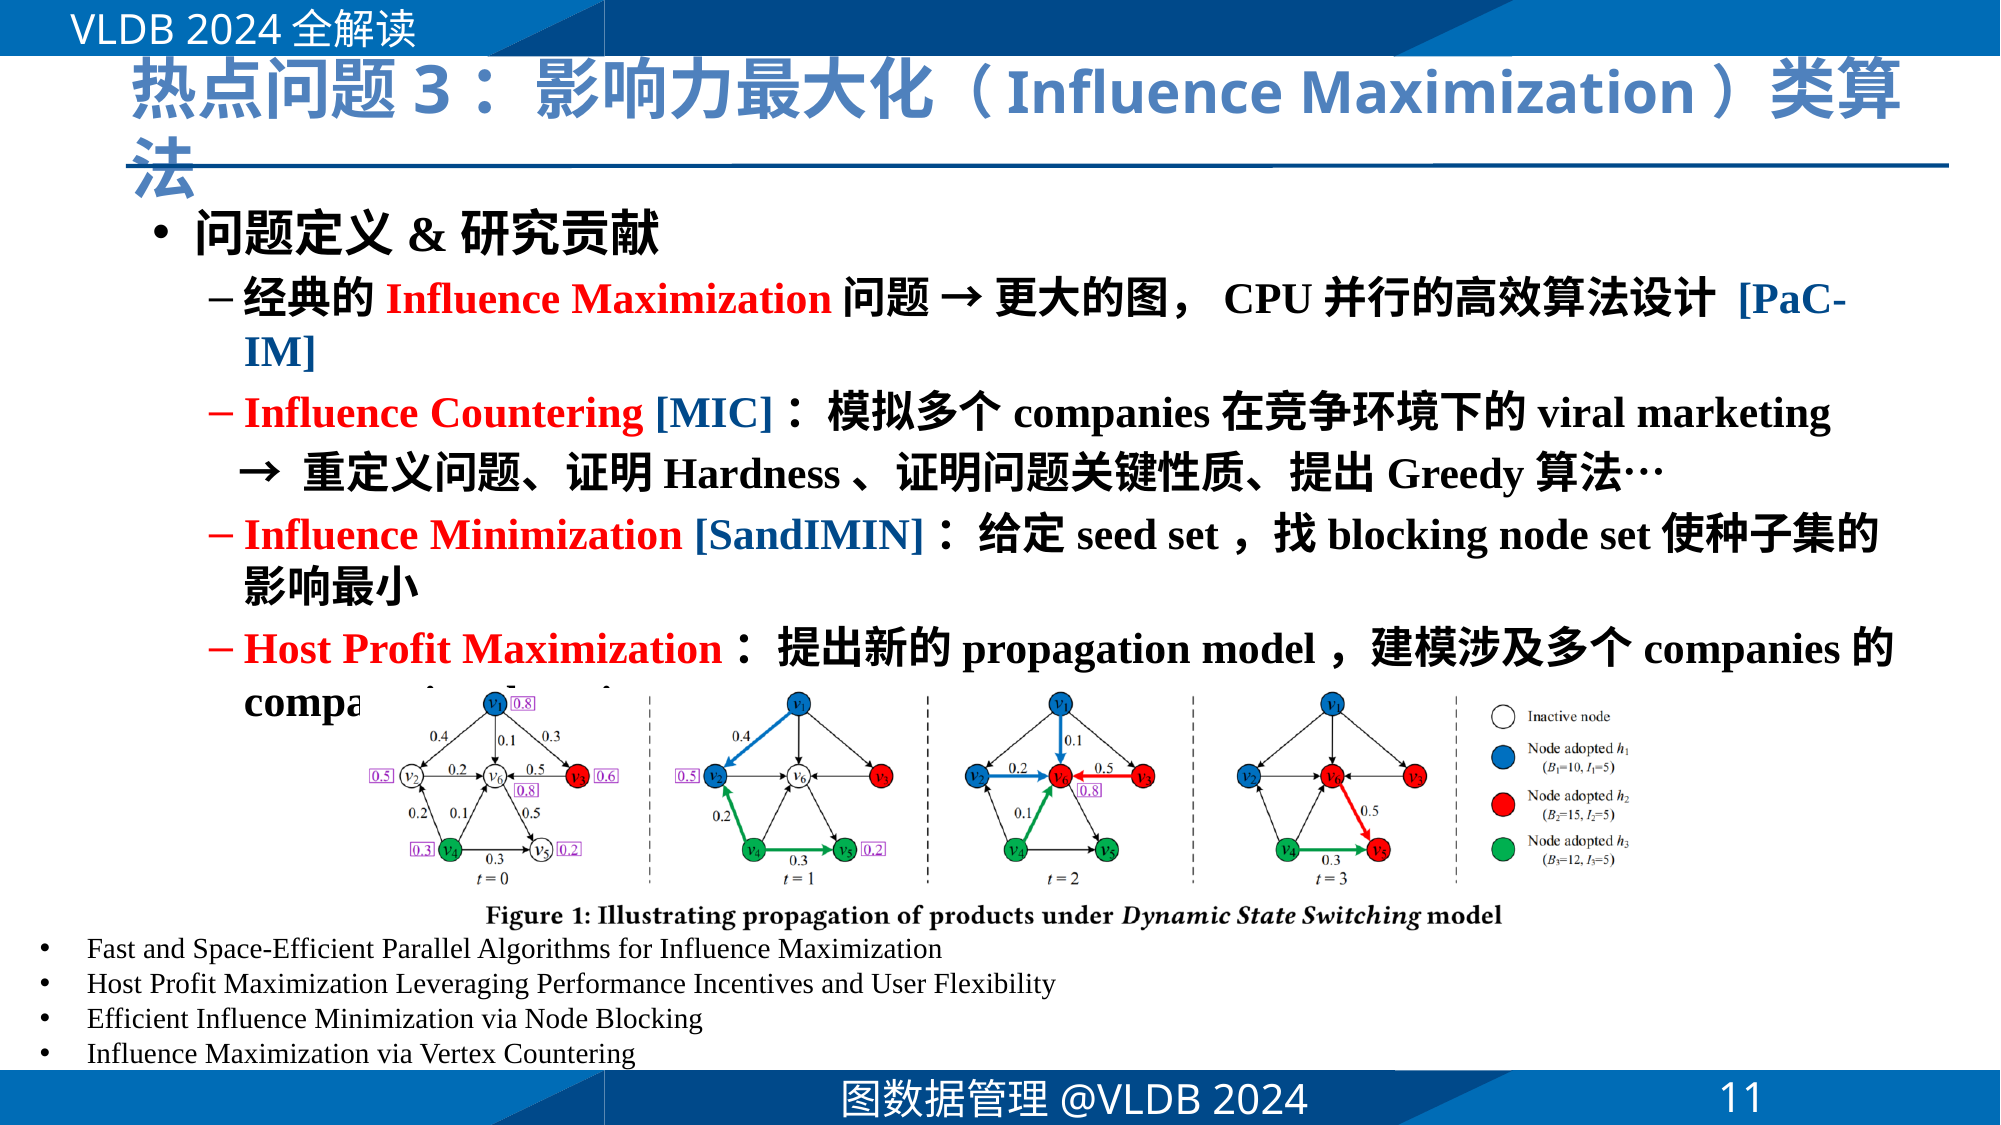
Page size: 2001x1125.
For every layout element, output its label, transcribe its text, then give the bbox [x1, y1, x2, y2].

list 问题定义&研究贡献 经典的Influence Maximization问题 → 更大的图，CPU并行的高效算法设计 [PaC-IM] Influence Countering [MIC]：模拟多个companies在竞争环境下的viral marketing → 重定义问题、证明Hardness、证明问题关键性质、提出Greedy算法… Influence Minimization [SandIMIN]：给定seed set，找blocking node set使种子集的影响最小 Host Profit Maximization：提出新的propagation model，建模涉及多个companies的comparative shopping [137, 193, 1916, 922]
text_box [0, 1069, 2000, 1125]
text_box Fast and Space-Efficient Parallel Algorithms for Influence Maximization Host Profit Maximization Leveraging Performance Incentives and User Flexibility Efficient Influence Minimization via Node Blocking Influence Maximization via Vertex Countering [25, 922, 1975, 1069]
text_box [0, 0, 2000, 57]
picture [360, 688, 1640, 937]
title 热点问题3：影响力最大化（Influence Maximization）类算法 [115, 79, 1949, 176]
